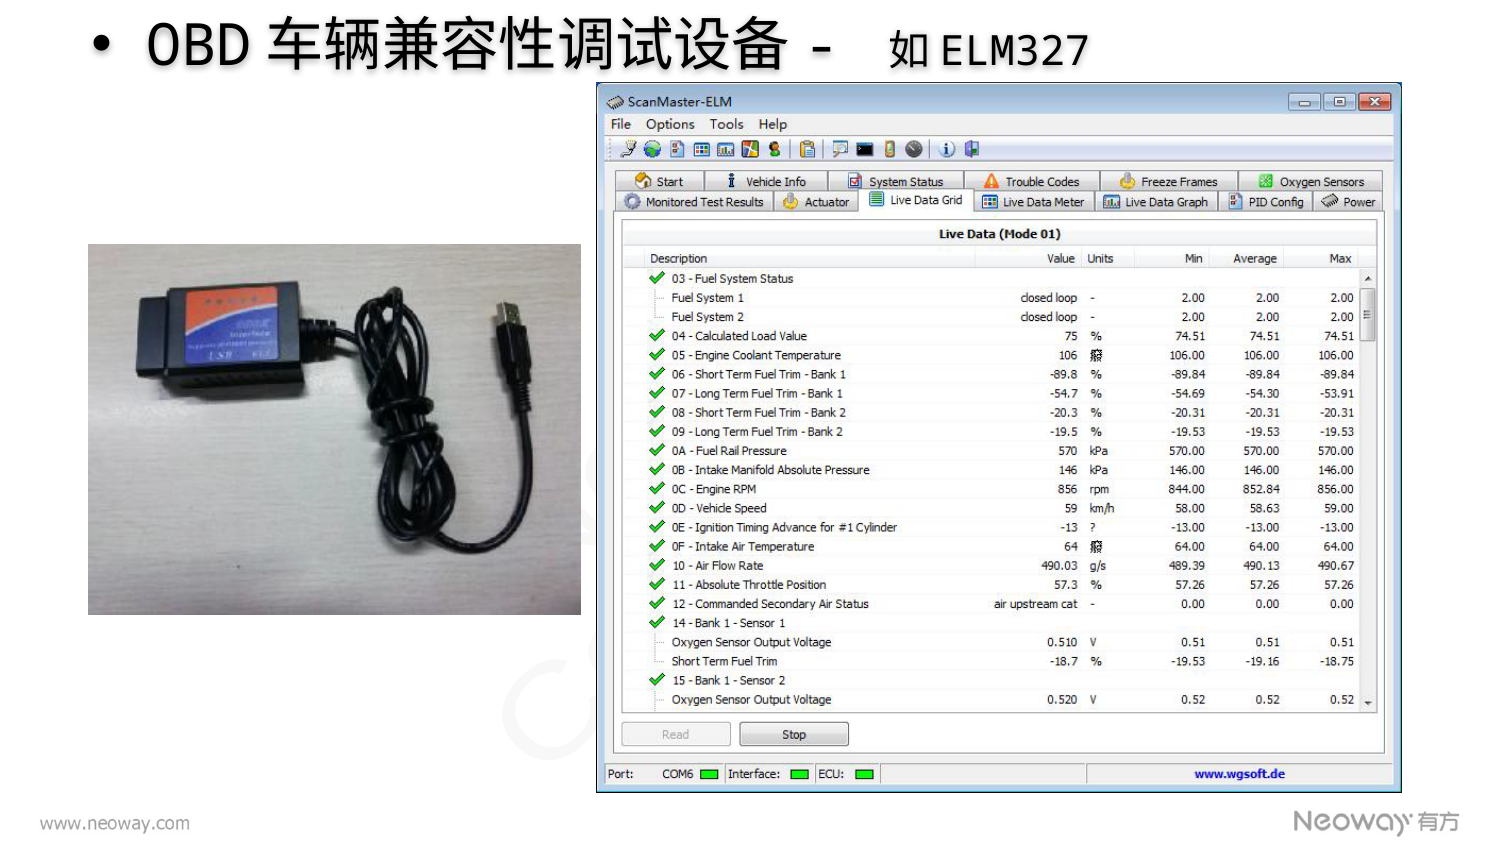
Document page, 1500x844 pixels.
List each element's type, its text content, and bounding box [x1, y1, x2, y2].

text_box OBD车辆兼容性调试设备- 如ELM327 [76, 0, 1341, 85]
picture [0, 0, 1500, 844]
